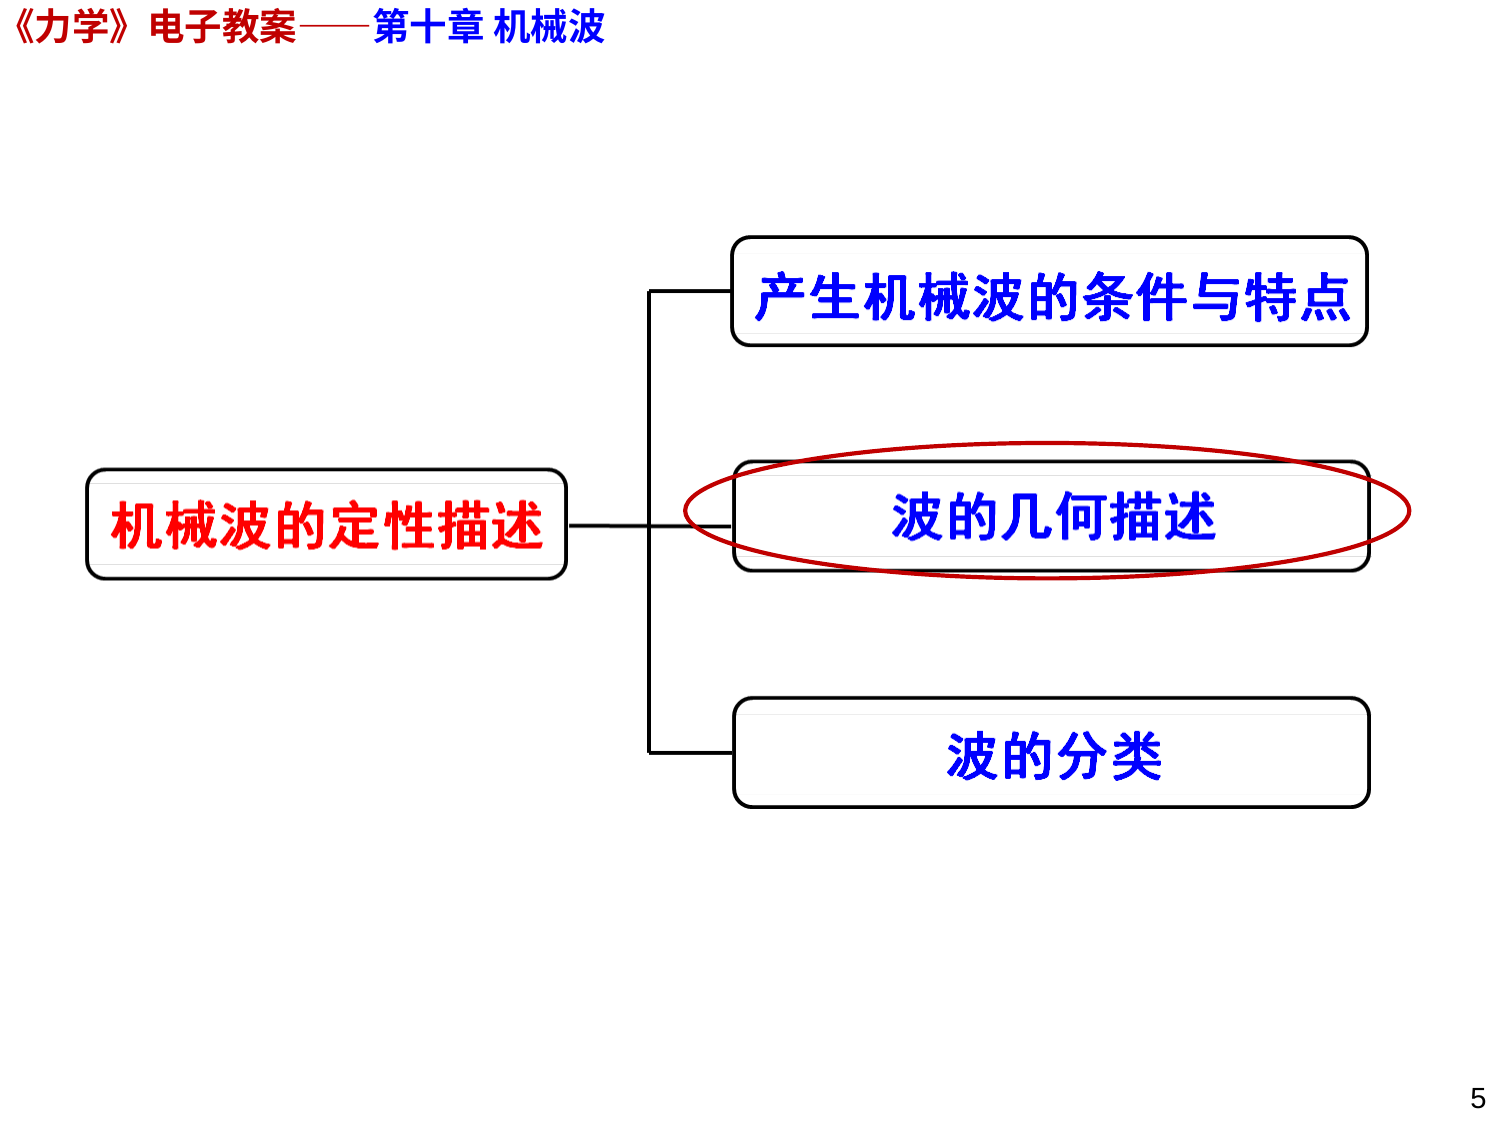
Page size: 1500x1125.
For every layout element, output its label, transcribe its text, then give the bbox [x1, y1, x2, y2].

picture [74, 233, 1388, 811]
slide_number 5 [1151, 1071, 1500, 1107]
text_box [1392, 487, 1412, 534]
